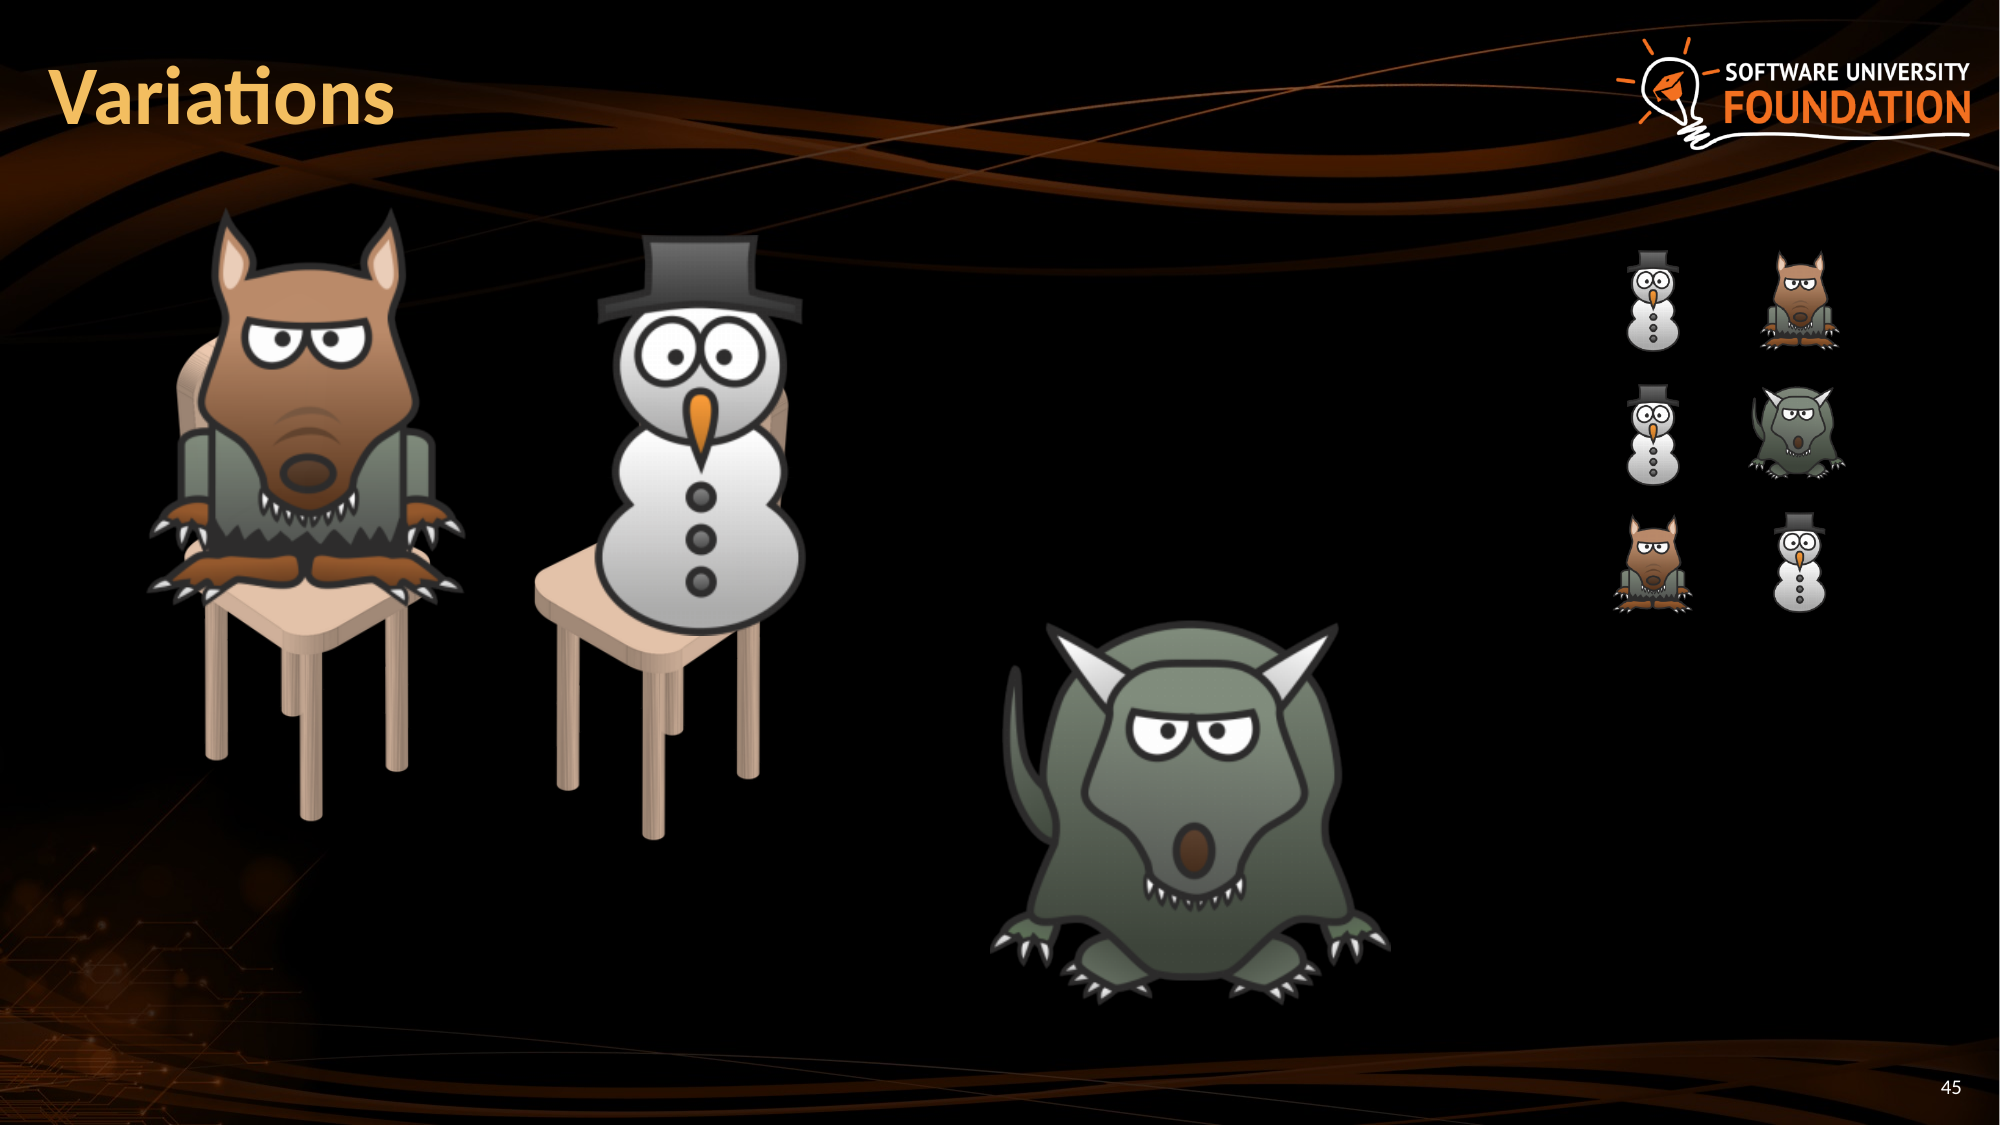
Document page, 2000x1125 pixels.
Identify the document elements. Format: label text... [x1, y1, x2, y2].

picture [0, 0, 2000, 1125]
slide_number 45 [1897, 1070, 1968, 1103]
title Variations [30, 6, 1602, 189]
